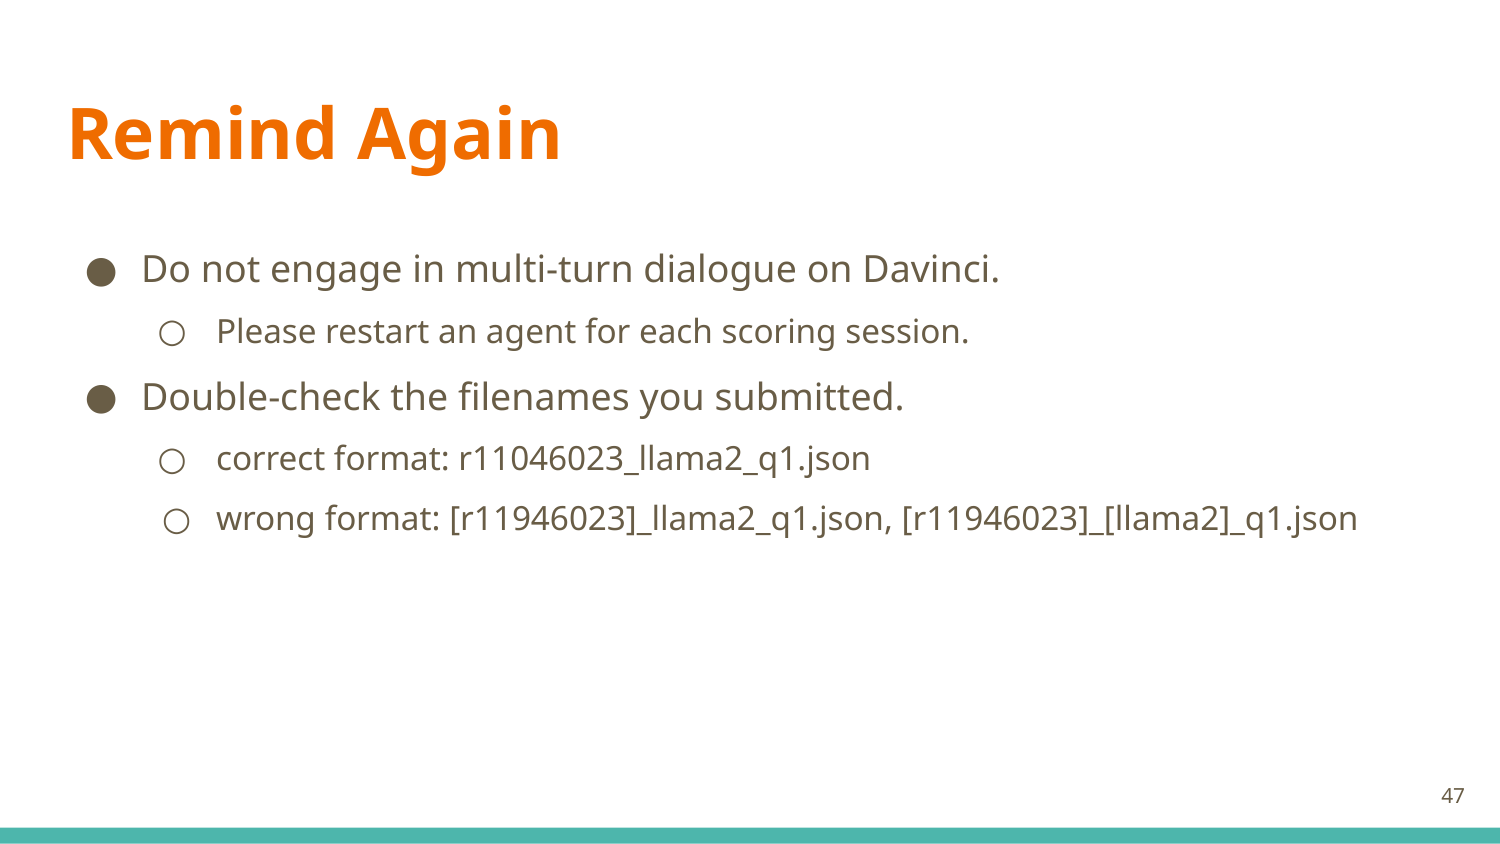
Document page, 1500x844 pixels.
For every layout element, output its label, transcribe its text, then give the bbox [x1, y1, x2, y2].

slide_number 47 [1389, 764, 1480, 830]
list Do not engage in multi-turn dialogue on Davinci. Please restart an agent for each scoring session. Double-check the filenames you submitted. correct format: r11046023_llama2_q1.json wrong format: [r11946023]_llama2_q1.json, [r11946023]_[llama2]_q1.json [51, 207, 1449, 818]
title Remind Again [51, 72, 1449, 189]
